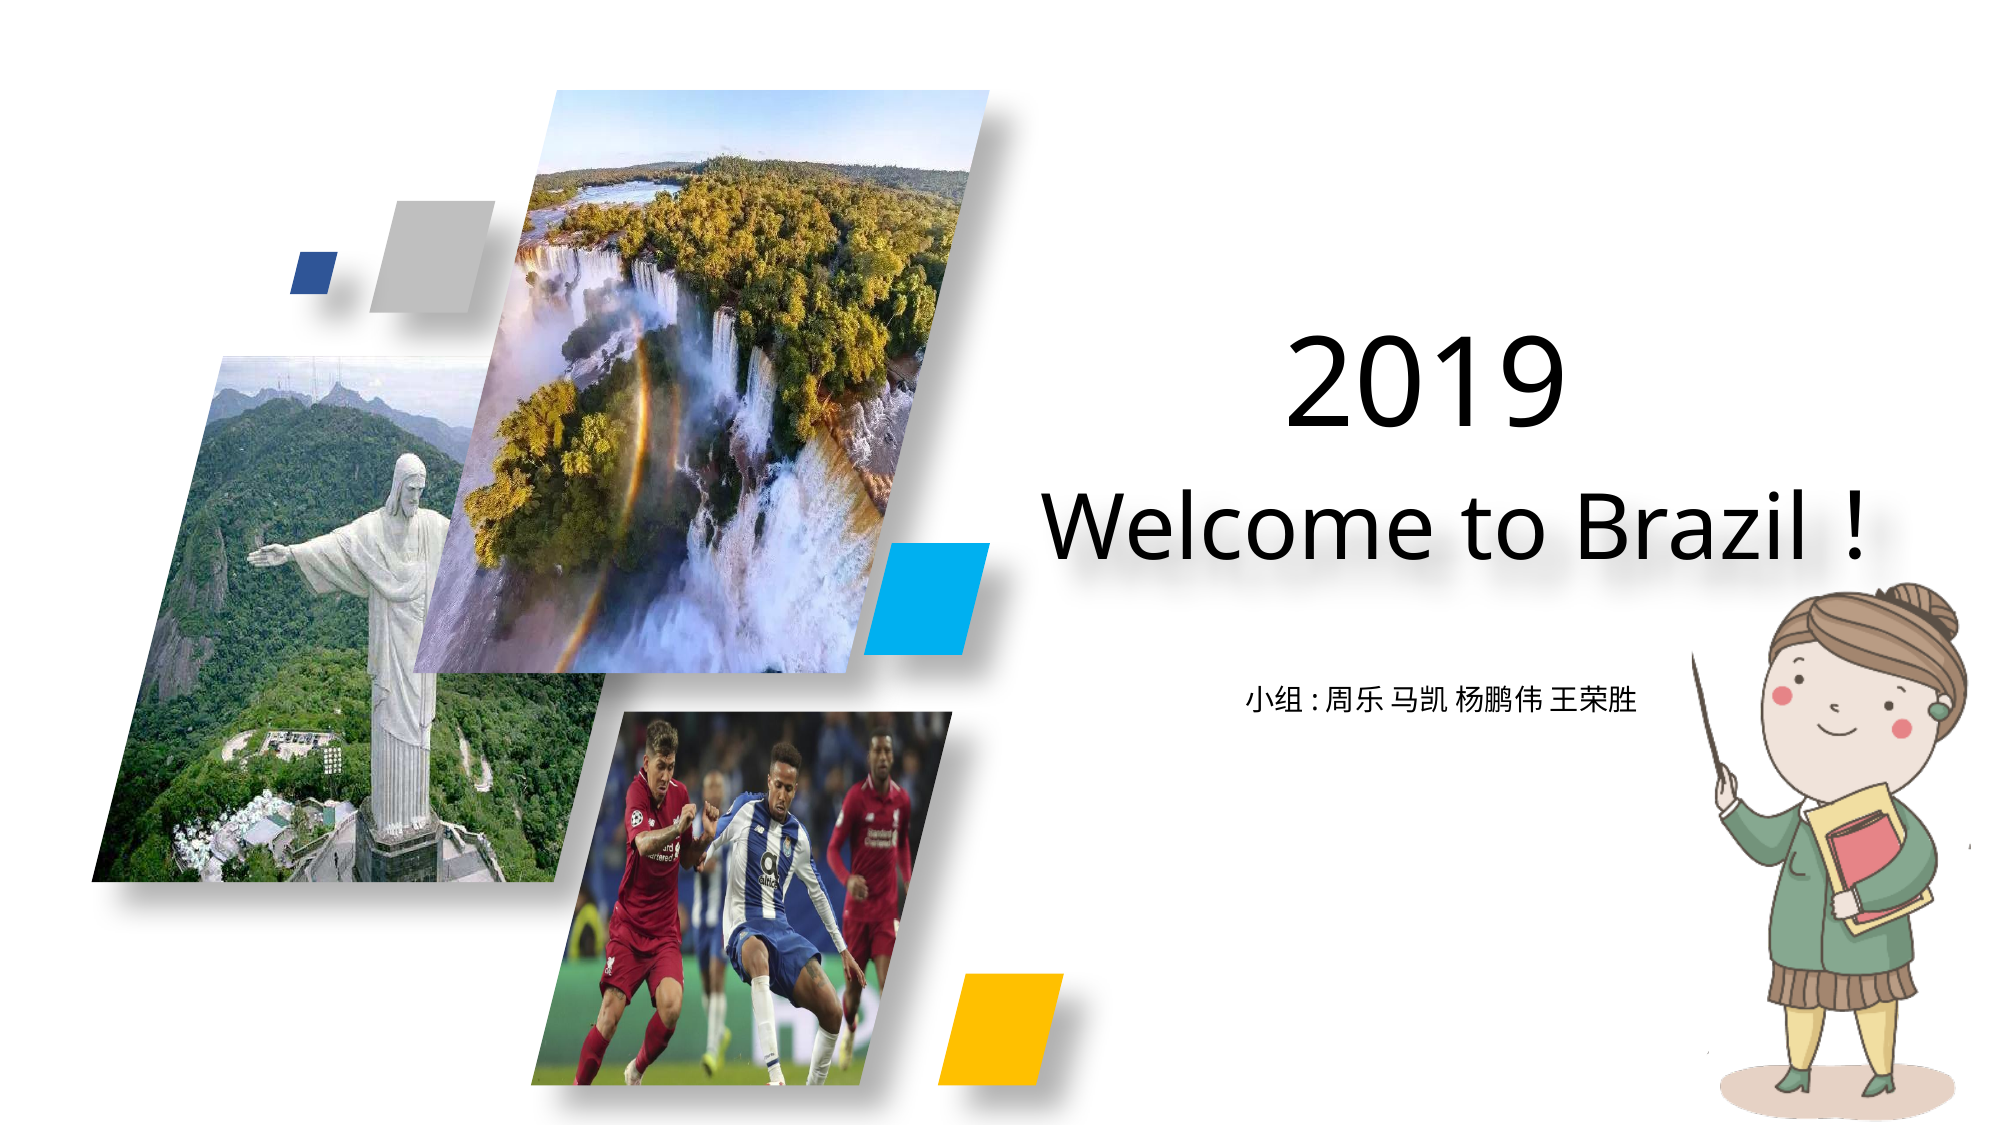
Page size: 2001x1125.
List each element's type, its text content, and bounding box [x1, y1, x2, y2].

text_box [862, 542, 992, 657]
text_box [936, 972, 1066, 1087]
text_box [411, 89, 992, 675]
text_box [529, 710, 954, 1087]
text_box 2019 [1268, 294, 1584, 459]
text_box Welcome to Brazil！ [1025, 460, 1951, 586]
picture [1691, 581, 1971, 1125]
text_box 小组:周乐 马凯 杨鹏伟 王荣胜 [1230, 673, 1660, 724]
text_box [373, 199, 497, 314]
text_box [90, 355, 596, 884]
text_box [288, 250, 340, 296]
